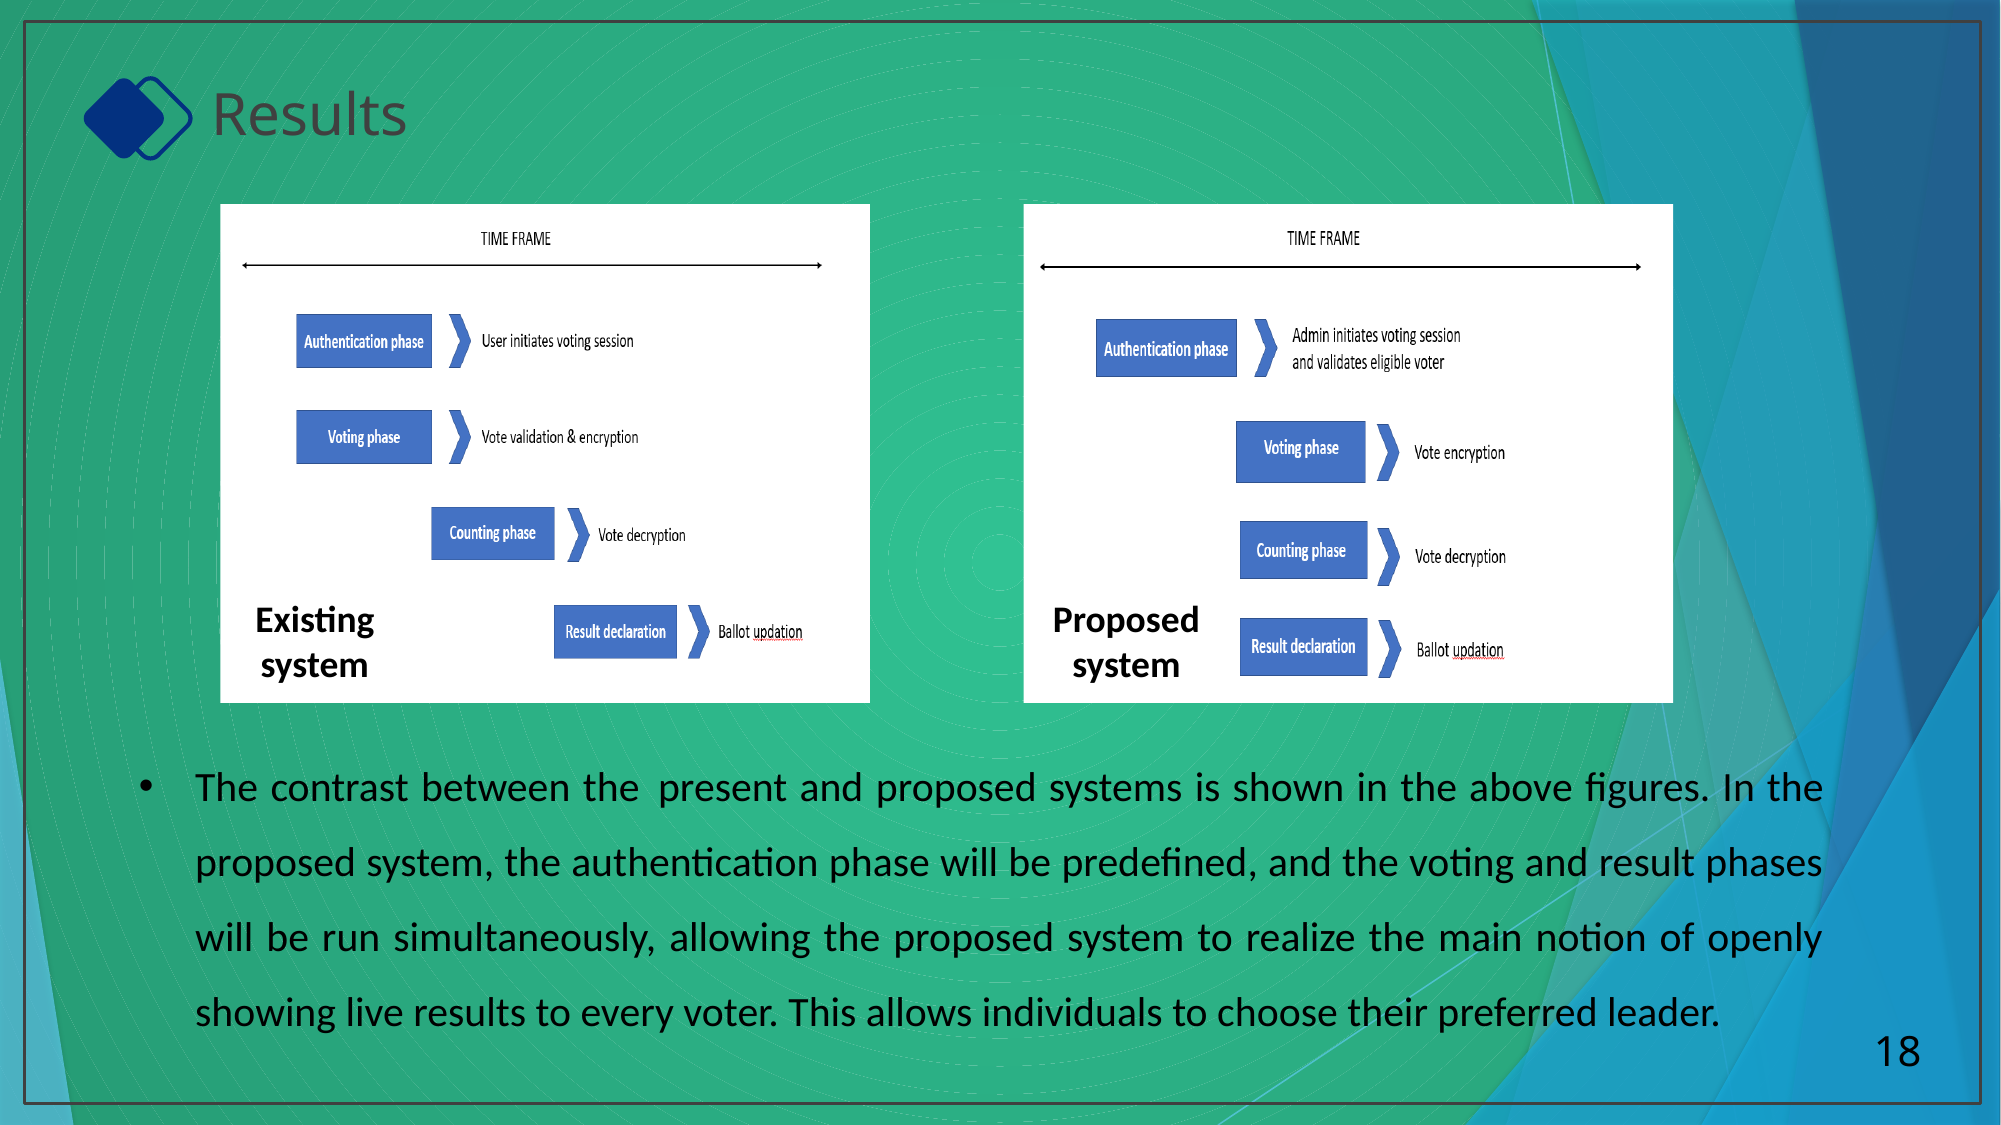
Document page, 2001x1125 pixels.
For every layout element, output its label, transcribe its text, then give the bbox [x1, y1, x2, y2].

slide_number 18 [1838, 1023, 1957, 1084]
picture [1023, 203, 1674, 703]
picture [219, 203, 871, 703]
text_box [23, 20, 1982, 1105]
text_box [91, 69, 984, 157]
text_box The contrast between the present and proposed systems is shown in the above figures. In the proposed system, the authentication phase will be predefined, and the voting and result phases will be run simultaneously, allowing the proposed system to realize the main notion of openly showing live results to every voter. This allows individuals to choose their preferred leader. [124, 727, 1839, 1043]
